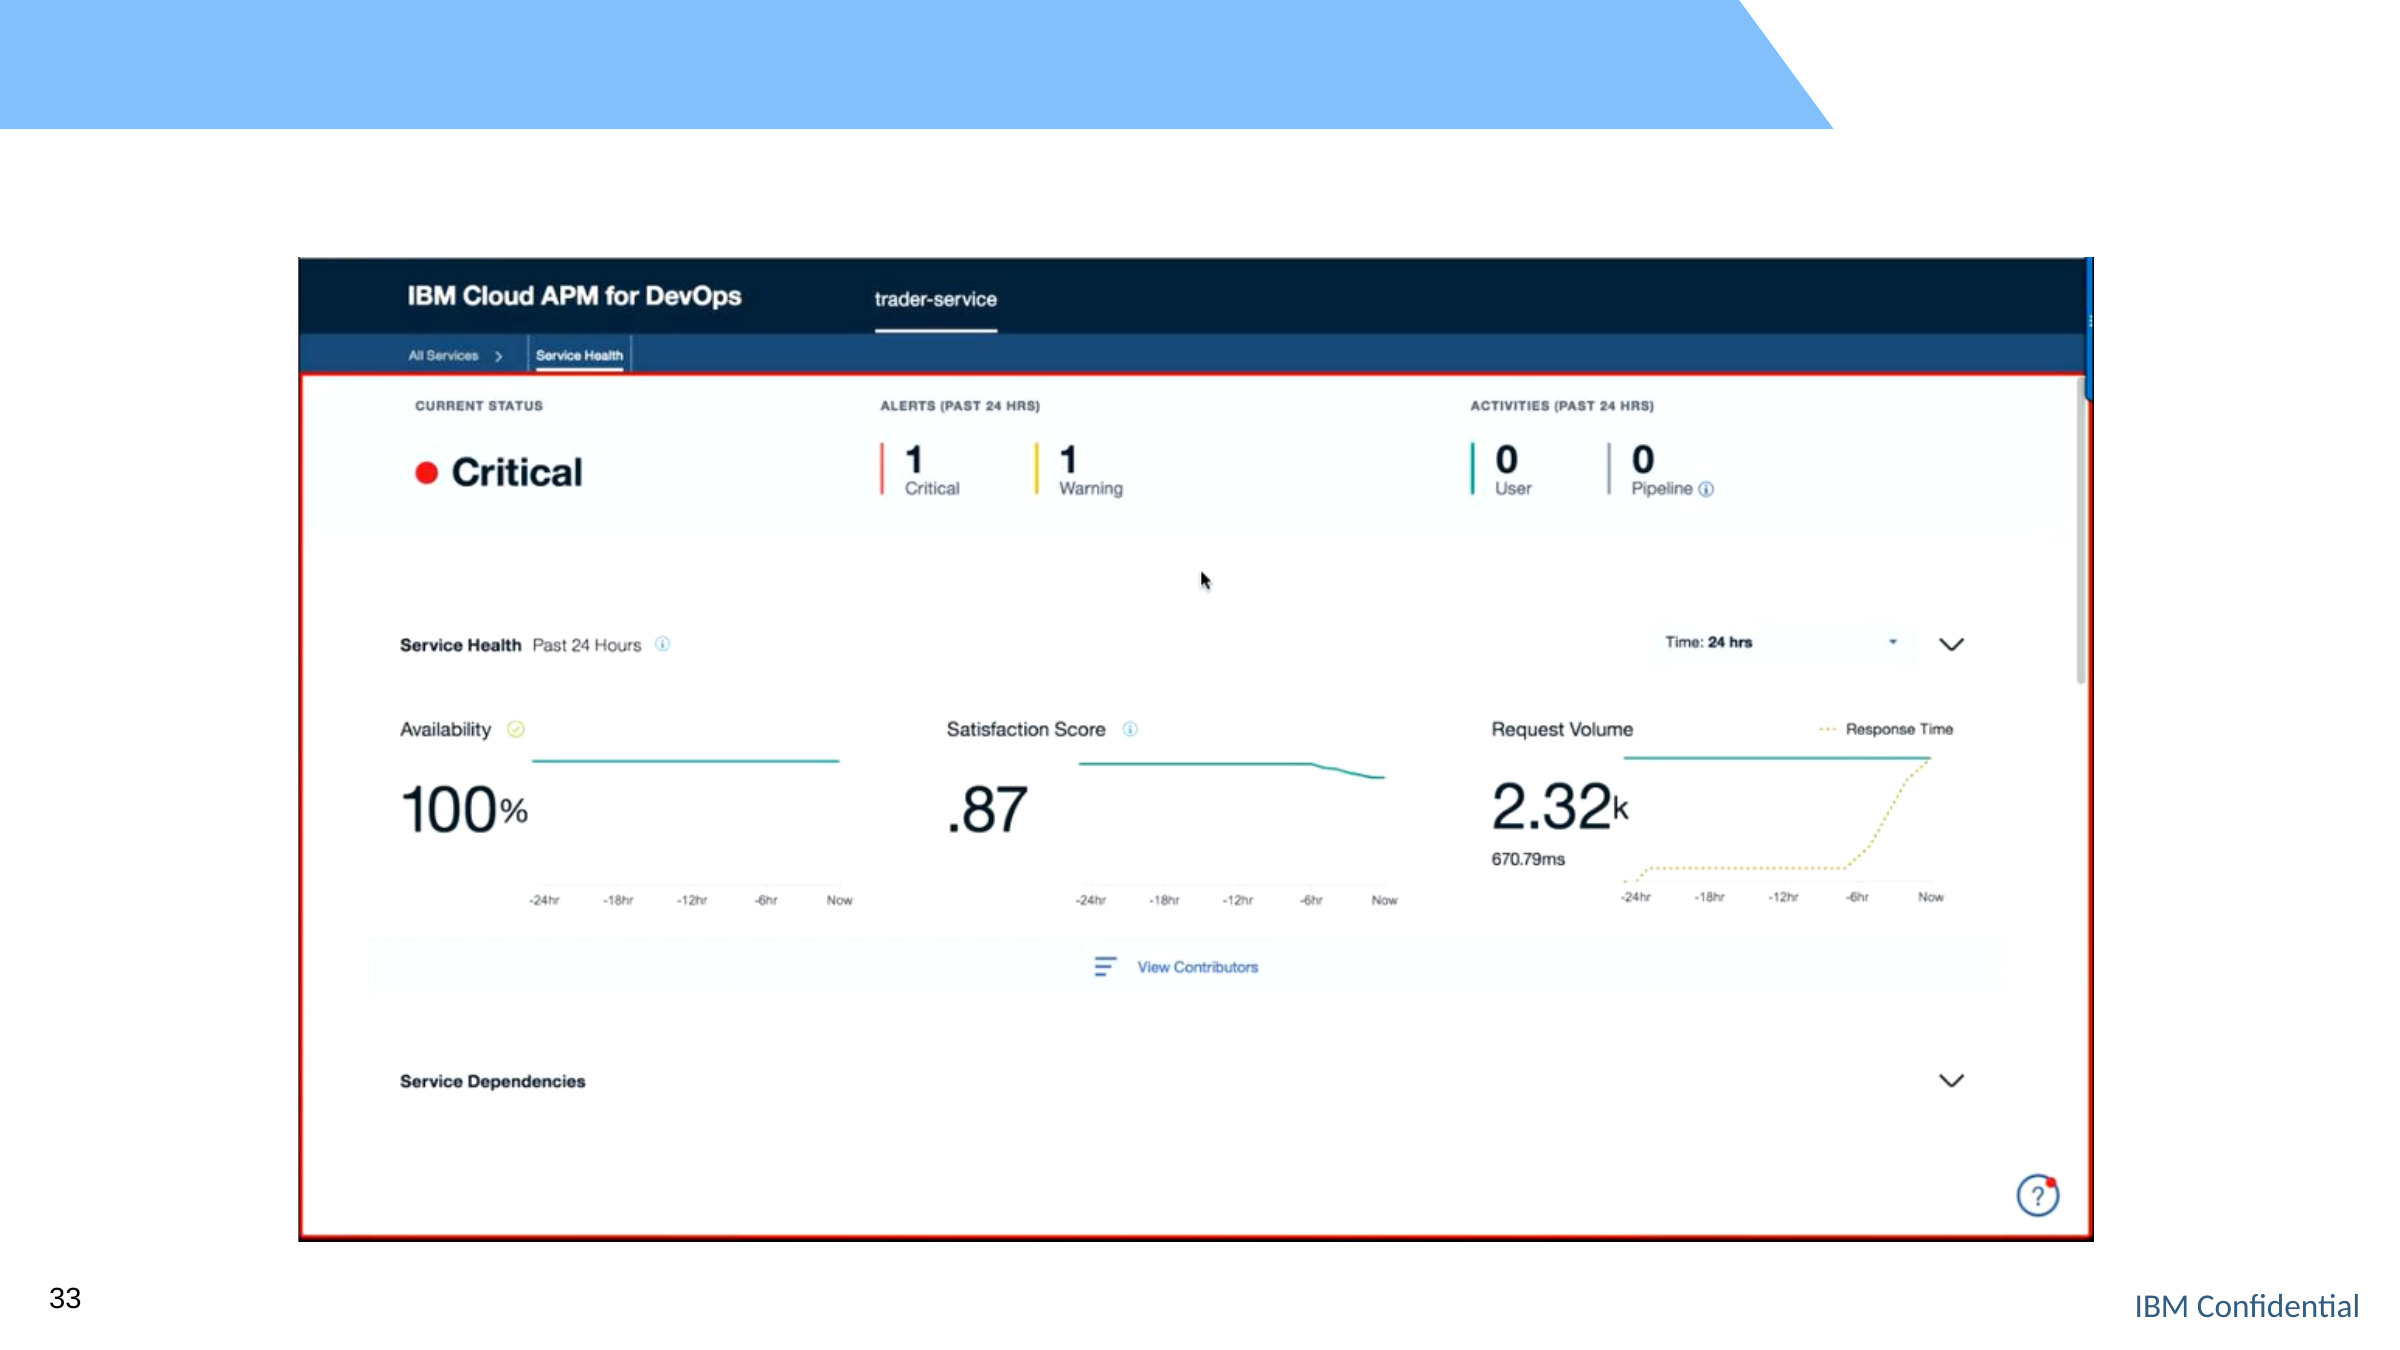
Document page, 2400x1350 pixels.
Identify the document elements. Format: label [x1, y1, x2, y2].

picture [298, 257, 2095, 1242]
